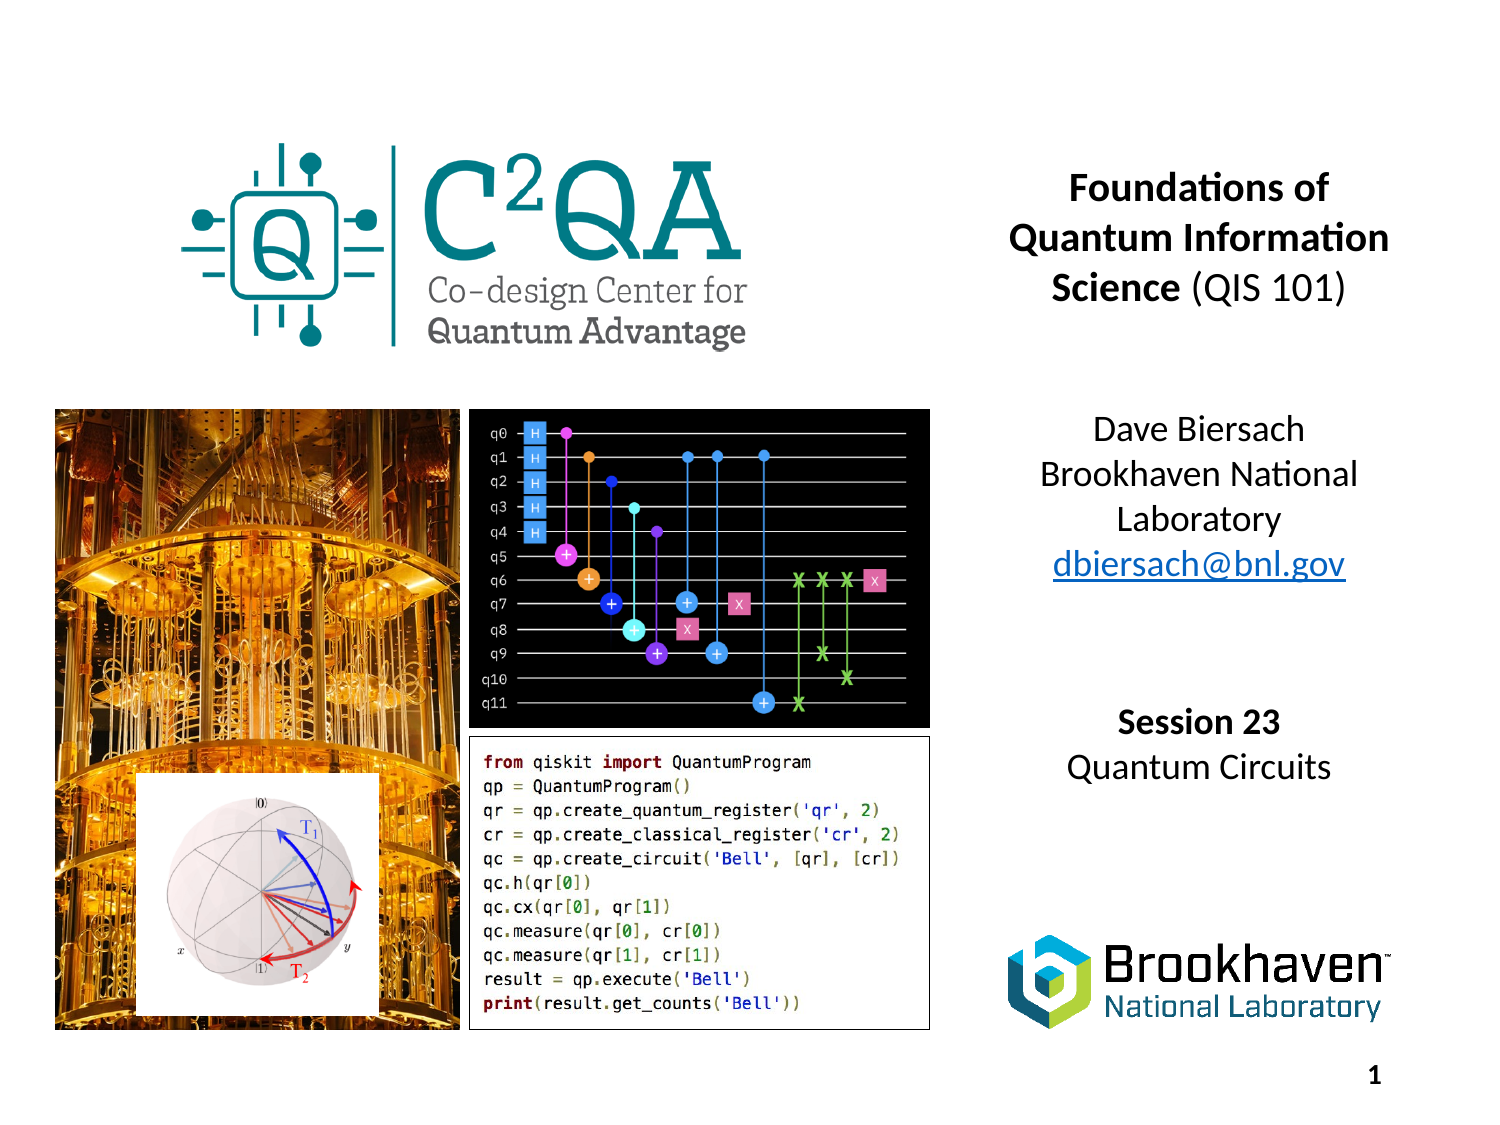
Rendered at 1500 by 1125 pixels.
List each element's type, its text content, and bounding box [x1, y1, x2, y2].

slide_number 1 [1059, 1042, 1397, 1103]
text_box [939, 151, 1460, 796]
picture [174, 137, 811, 356]
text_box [55, 409, 930, 1030]
picture [1008, 935, 1391, 1029]
